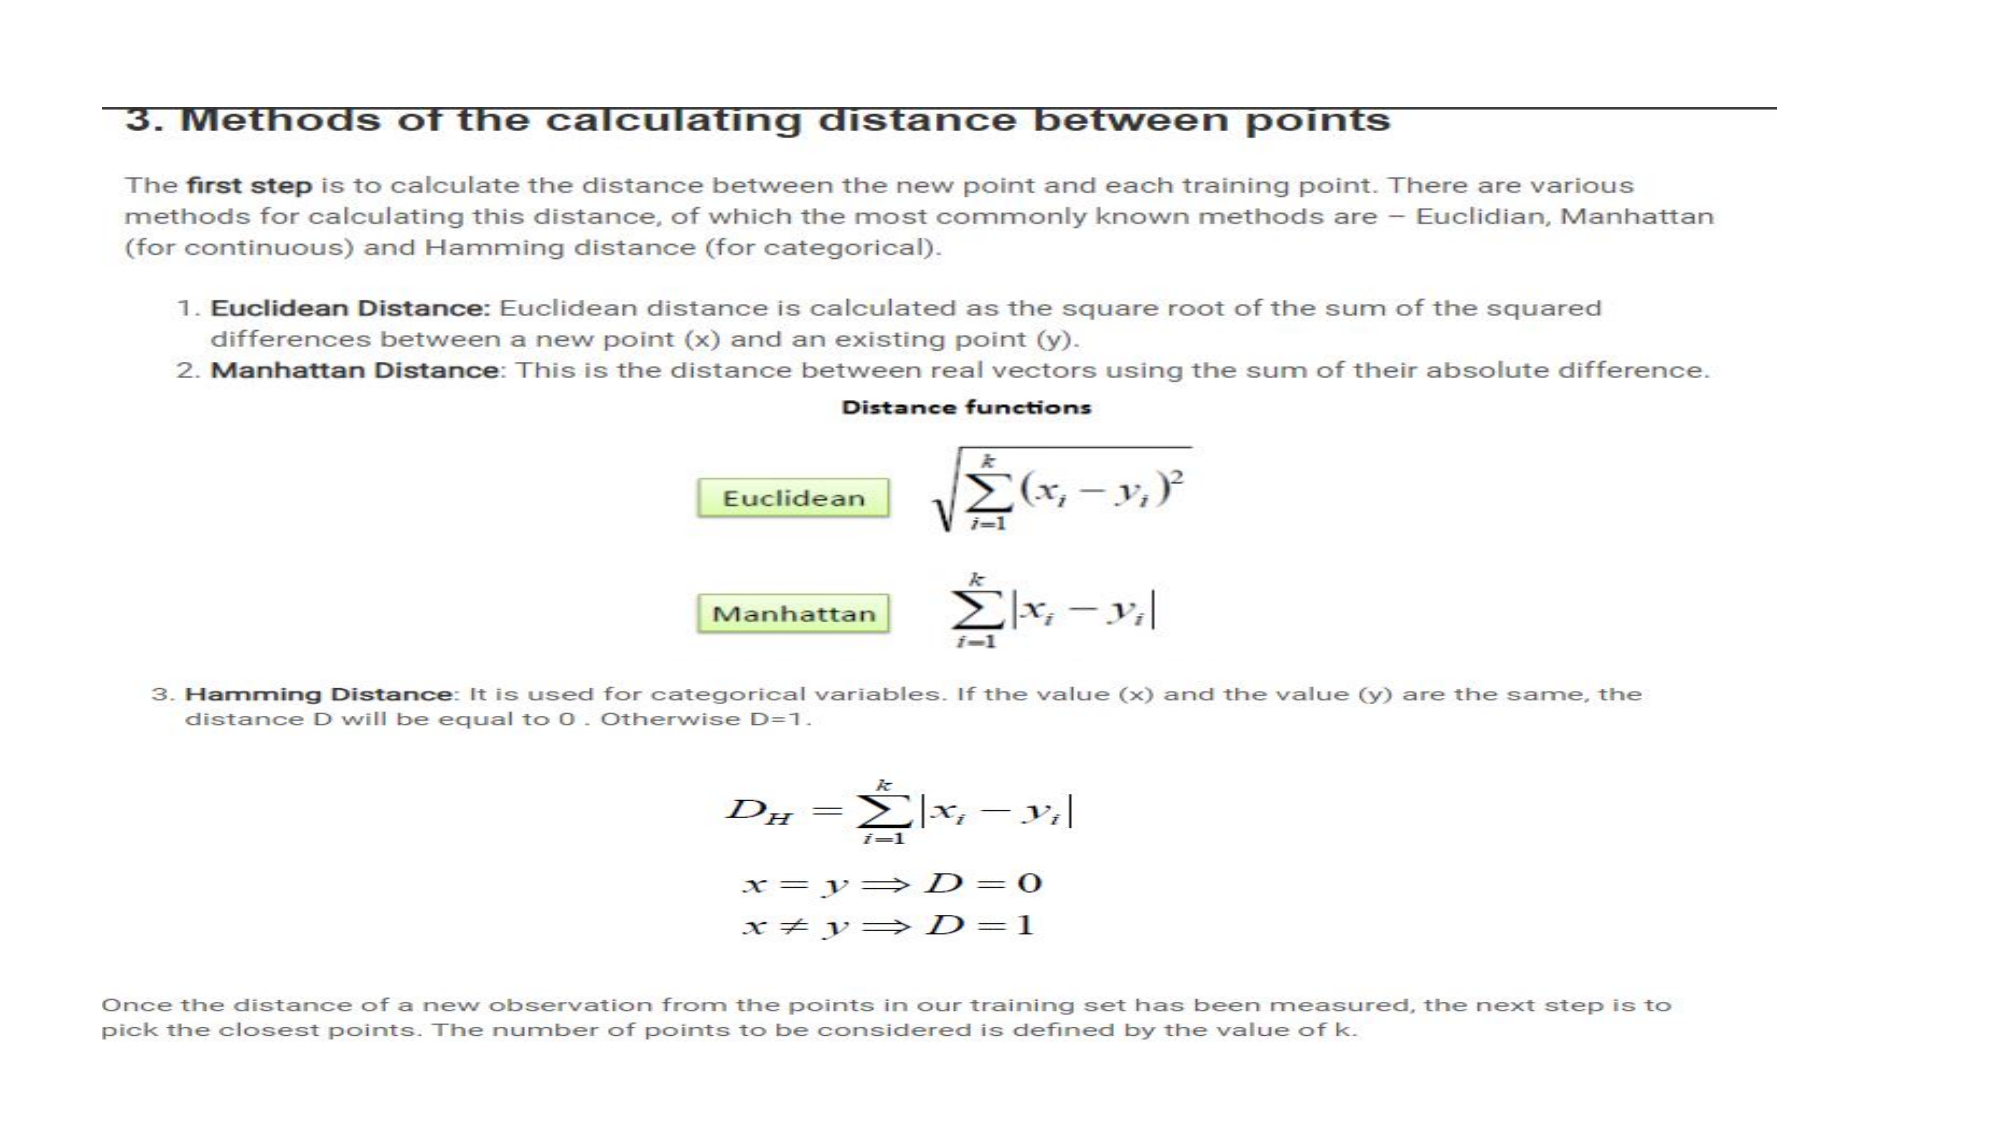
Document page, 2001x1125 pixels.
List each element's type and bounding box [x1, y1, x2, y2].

picture [102, 107, 1777, 1087]
